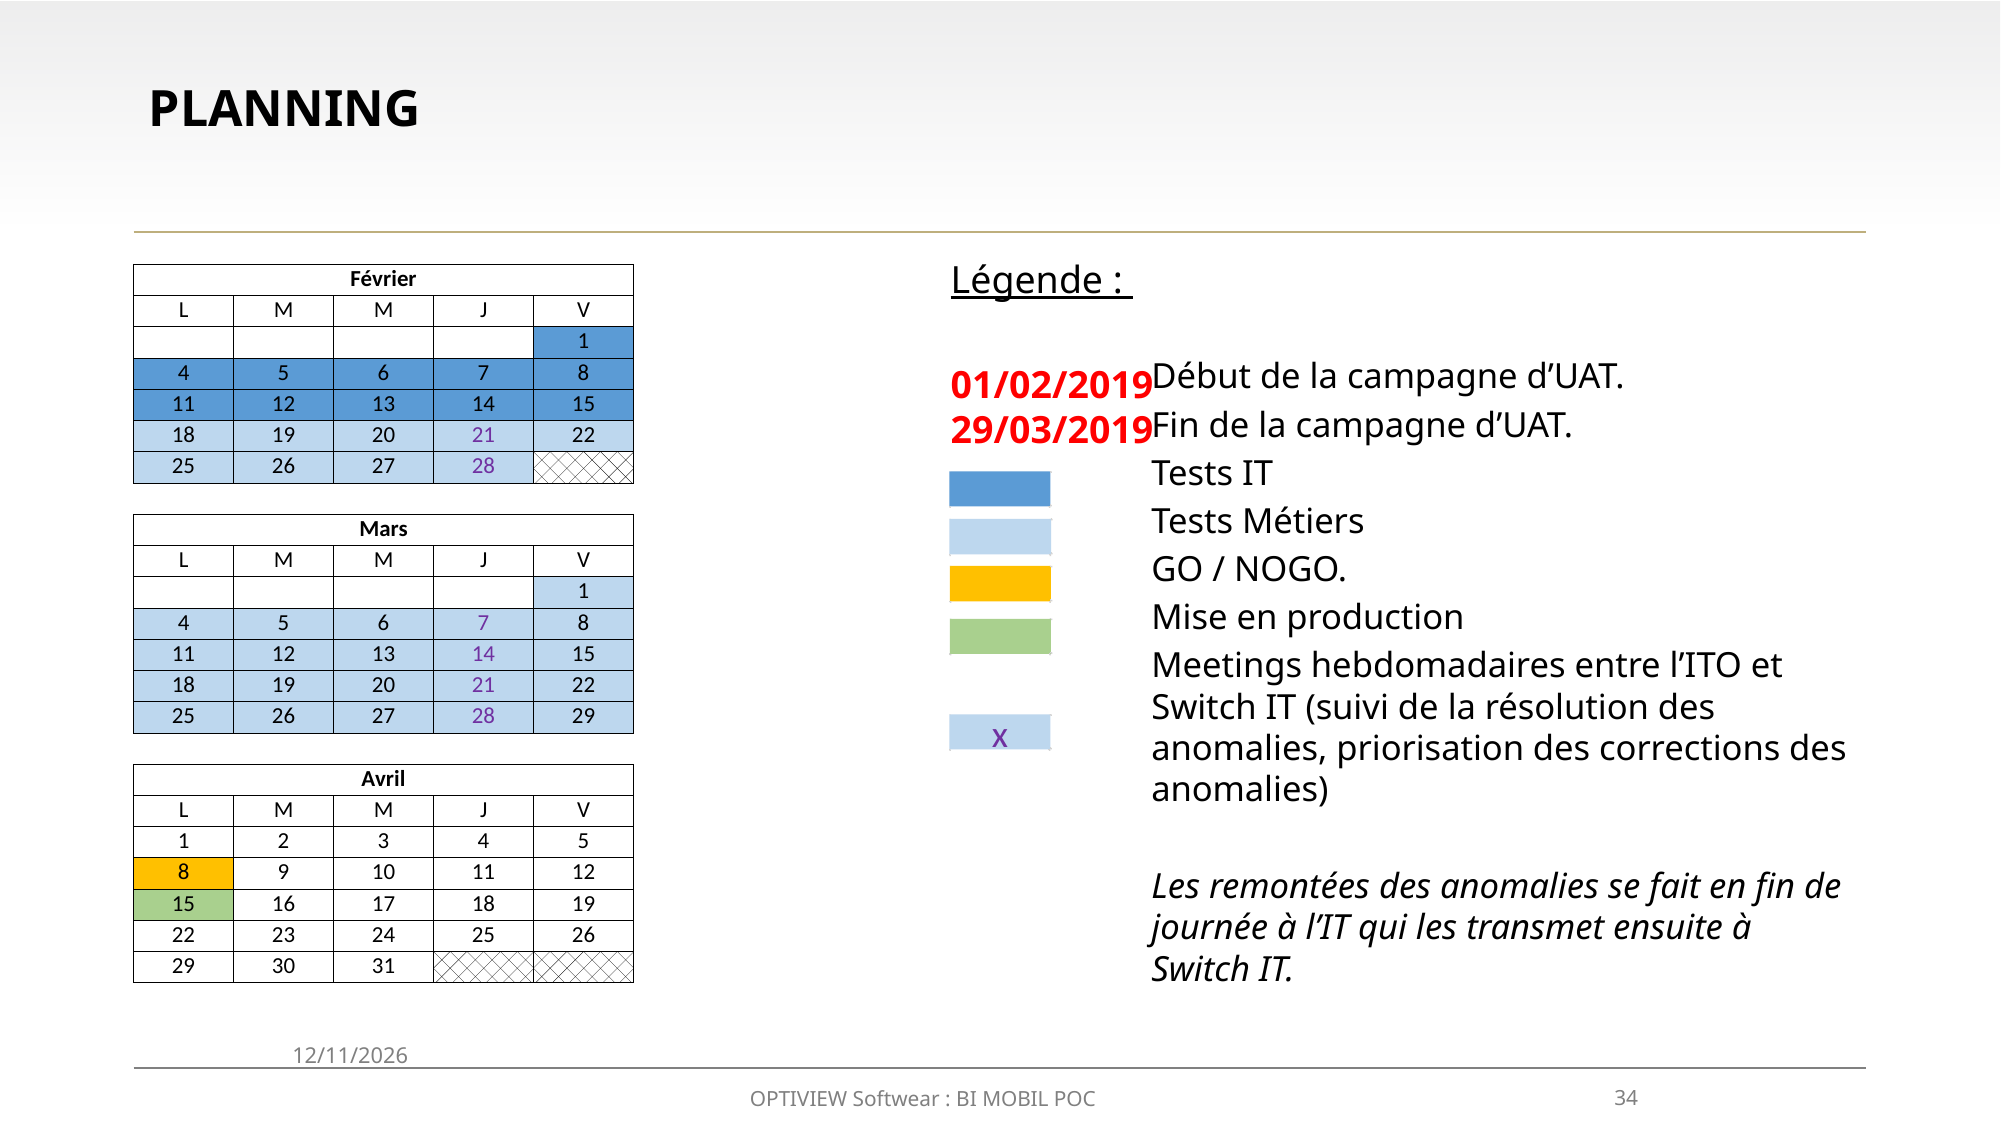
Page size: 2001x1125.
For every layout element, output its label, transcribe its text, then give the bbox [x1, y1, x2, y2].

table_cell 25 [134, 702, 233, 733]
table_cell [334, 327, 433, 358]
table_cell [434, 327, 533, 358]
table_cell 2 [234, 827, 333, 857]
table_cell 20 [334, 671, 433, 701]
table_cell 5 [234, 359, 333, 389]
table_cell V [534, 296, 633, 326]
table_cell 12 [234, 640, 333, 670]
table_cell 6 [334, 359, 433, 389]
table_cell 10 [334, 858, 433, 889]
table_cell [534, 734, 634, 764]
table_cell 23 [234, 921, 333, 951]
table_cell 18 [134, 421, 233, 451]
table_cell [134, 327, 233, 358]
table_cell 3 [334, 827, 433, 857]
table_cell Mars [134, 515, 633, 545]
table_cell 29 [534, 702, 633, 733]
table_cell M [334, 546, 433, 576]
table_cell 14 [434, 640, 533, 670]
table_cell M [334, 796, 433, 826]
table_cell 8 [134, 858, 233, 889]
table_cell M [334, 296, 433, 326]
table_cell [534, 452, 633, 483]
table_cell [234, 577, 333, 608]
table_cell 22 [134, 921, 233, 951]
table_cell 27 [334, 452, 433, 483]
table_cell 1 [534, 327, 633, 358]
table_cell 17 [334, 890, 433, 920]
table_cell 18 [134, 671, 233, 701]
table_cell 15 [534, 640, 633, 670]
table_cell 28 [434, 452, 533, 483]
table_cell 21 [434, 421, 533, 451]
table_cell 8 [534, 609, 633, 639]
table_cell 9 [234, 858, 333, 889]
table_cell 12 [534, 858, 633, 889]
table_cell 20 [334, 421, 433, 451]
table_cell L [134, 546, 233, 576]
table_cell M [234, 296, 333, 326]
table_cell 12 [234, 390, 333, 420]
title Planning [133, 66, 1867, 147]
table_cell V [534, 796, 633, 826]
table_cell 8 [534, 359, 633, 389]
table_cell [434, 734, 534, 764]
table_cell 29 [134, 952, 233, 982]
table_cell [534, 484, 634, 514]
table_cell 4 [434, 827, 533, 857]
table_cell [534, 952, 633, 982]
table_cell [134, 484, 234, 514]
table_cell 21 [434, 671, 533, 701]
table_cell M [234, 546, 333, 576]
table_cell [134, 734, 234, 764]
table_cell 25 [134, 452, 233, 483]
table_cell 13 [334, 390, 433, 420]
table_cell 19 [534, 890, 633, 920]
table_cell [234, 327, 333, 358]
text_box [949, 518, 1052, 555]
table_cell 15 [534, 390, 633, 420]
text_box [949, 618, 1052, 655]
table_cell J [434, 296, 533, 326]
table_cell 5 [534, 827, 633, 857]
table_cell 26 [534, 921, 633, 951]
table_cell V [534, 546, 633, 576]
table_cell 7 [434, 359, 533, 389]
table_cell [134, 577, 233, 608]
table_cell 28 [434, 702, 533, 733]
table_cell M [234, 796, 333, 826]
table_cell [234, 484, 334, 514]
table_cell 11 [434, 858, 533, 889]
table_header Février [134, 265, 633, 295]
table_cell L [134, 796, 233, 826]
table_cell 27 [334, 702, 433, 733]
table_cell 26 [234, 452, 333, 483]
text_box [949, 471, 1051, 507]
table_cell 15 [134, 890, 233, 920]
table_cell [334, 484, 434, 514]
table_cell 25 [434, 921, 533, 951]
table_cell Avril [134, 765, 633, 795]
table_cell 24 [334, 921, 433, 951]
table_cell 11 [134, 390, 233, 420]
table_cell 14 [434, 390, 533, 420]
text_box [949, 714, 1051, 750]
table_cell 11 [134, 640, 233, 670]
table_cell 22 [534, 421, 633, 451]
table_cell J [434, 796, 533, 826]
list Légende : 01/02/2019 29/03/2019 [935, 248, 1173, 1000]
table_cell [234, 734, 334, 764]
table_cell [434, 952, 533, 982]
table_cell [434, 484, 534, 514]
table_cell [334, 577, 433, 608]
list Début de la campagne d’UAT. Fin de la campagne d’UAT. Tests IT Tests Métiers GO / NOGO. Mise en production Meetings hebdomadaires entre l’ITO et Switch IT (suivi de la résolution des anomalies, priorisation des corrections des anomalies) Les remontées des anomalies se fait en fin de journée à l’IT qui les transmet ensuite à Switch IT. [1136, 250, 1867, 1002]
table_cell 6 [334, 609, 433, 639]
table_cell 22 [534, 671, 633, 701]
table_cell L [134, 296, 233, 326]
table_cell 31 [334, 952, 433, 982]
table_cell [434, 577, 533, 608]
table_cell J [434, 546, 533, 576]
table_cell 16 [234, 890, 333, 920]
table_cell 30 [234, 952, 333, 982]
table_cell 4 [134, 609, 233, 639]
table_cell 1 [134, 827, 233, 857]
table_cell 1 [534, 577, 633, 608]
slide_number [133, 1042, 567, 1071]
table_cell 18 [434, 890, 533, 920]
table_cell 7 [434, 609, 533, 639]
table_cell 19 [234, 671, 333, 701]
table_cell 26 [234, 702, 333, 733]
table_cell 5 [234, 609, 333, 639]
table_cell 4 [134, 359, 233, 389]
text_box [949, 565, 1052, 602]
table_cell 19 [234, 421, 333, 451]
table_cell [334, 734, 434, 764]
table_cell 13 [334, 640, 433, 670]
